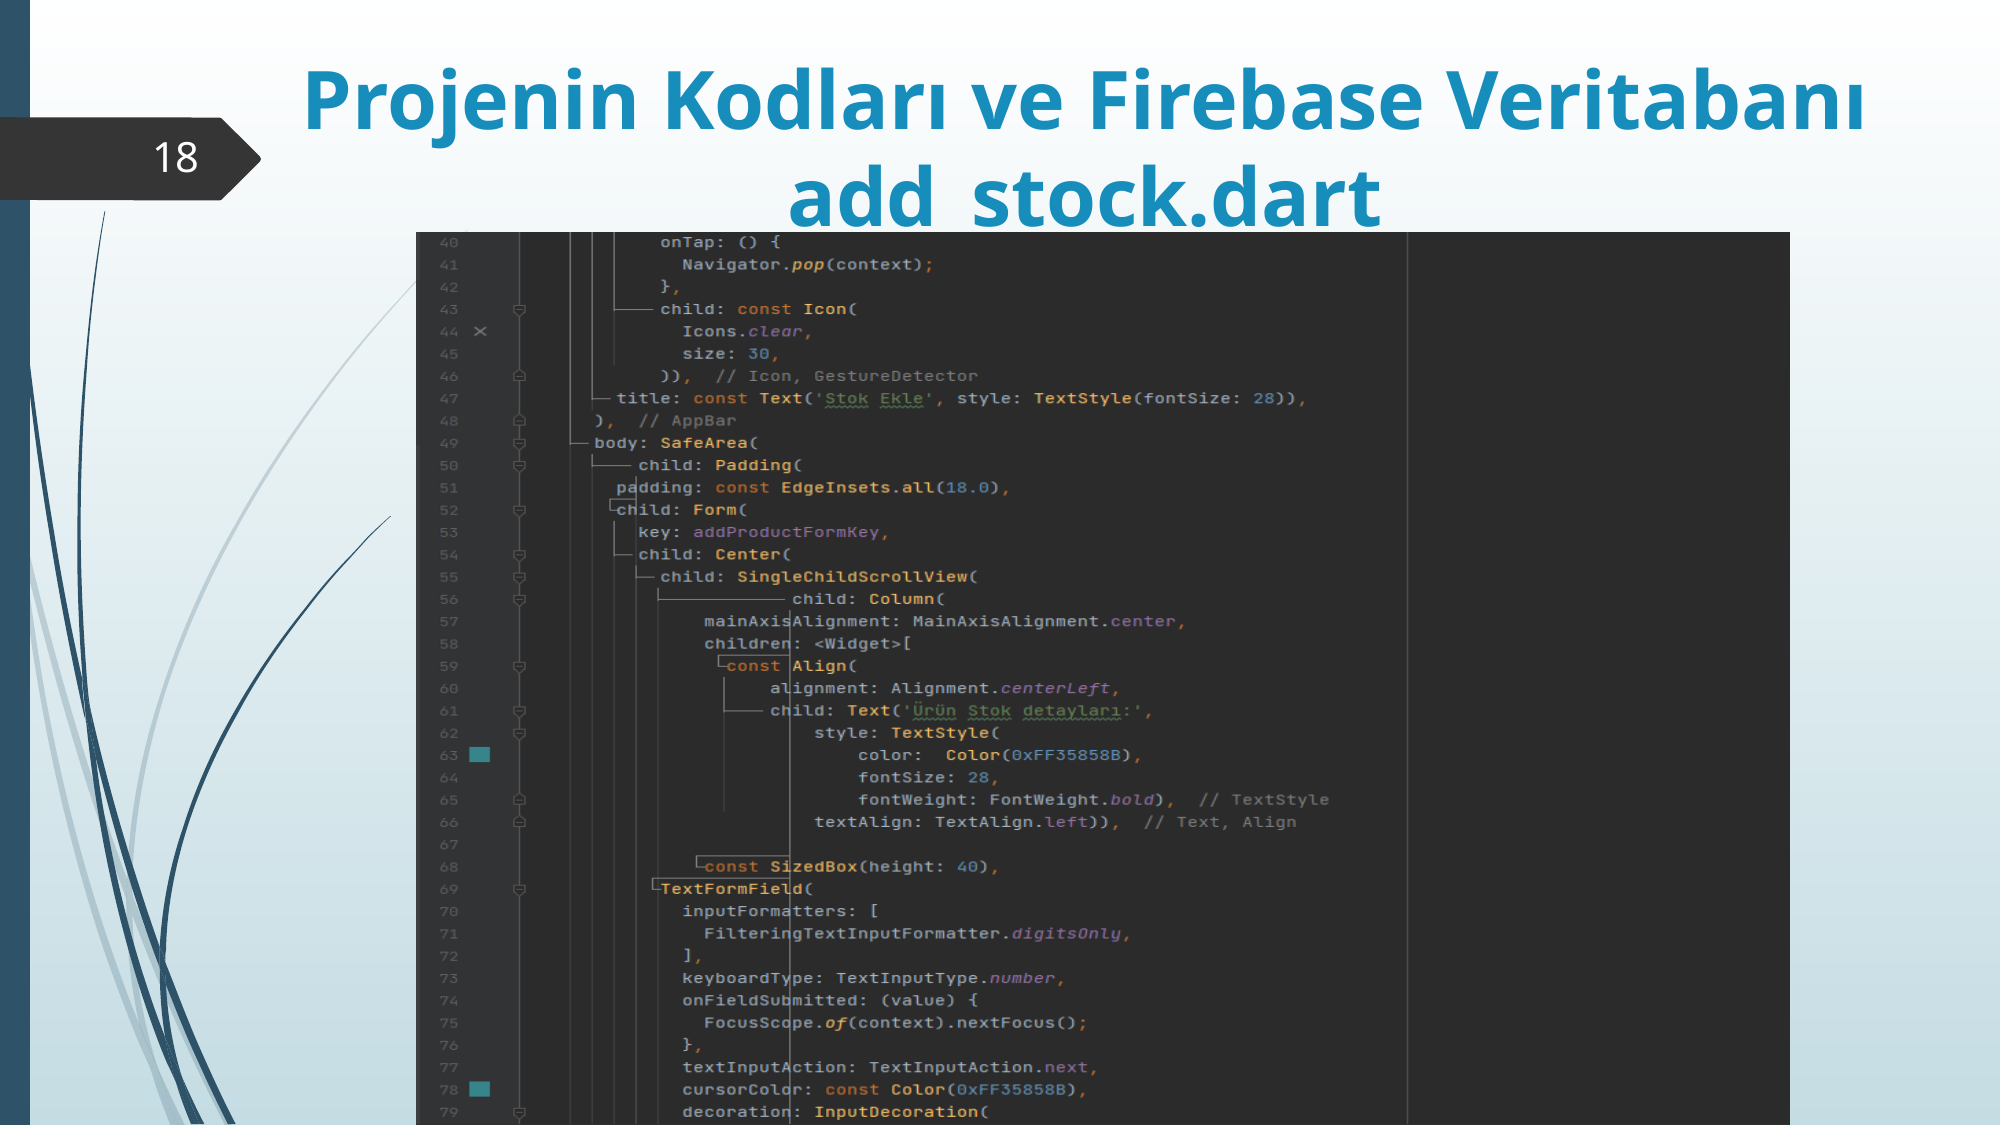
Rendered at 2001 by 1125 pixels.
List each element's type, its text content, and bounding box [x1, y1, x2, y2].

title Projenin Kodları ve Firebase Veritabanı add_stock.dart [226, 41, 1944, 251]
picture [416, 232, 1790, 1125]
slide_number 18 [87, 129, 216, 190]
